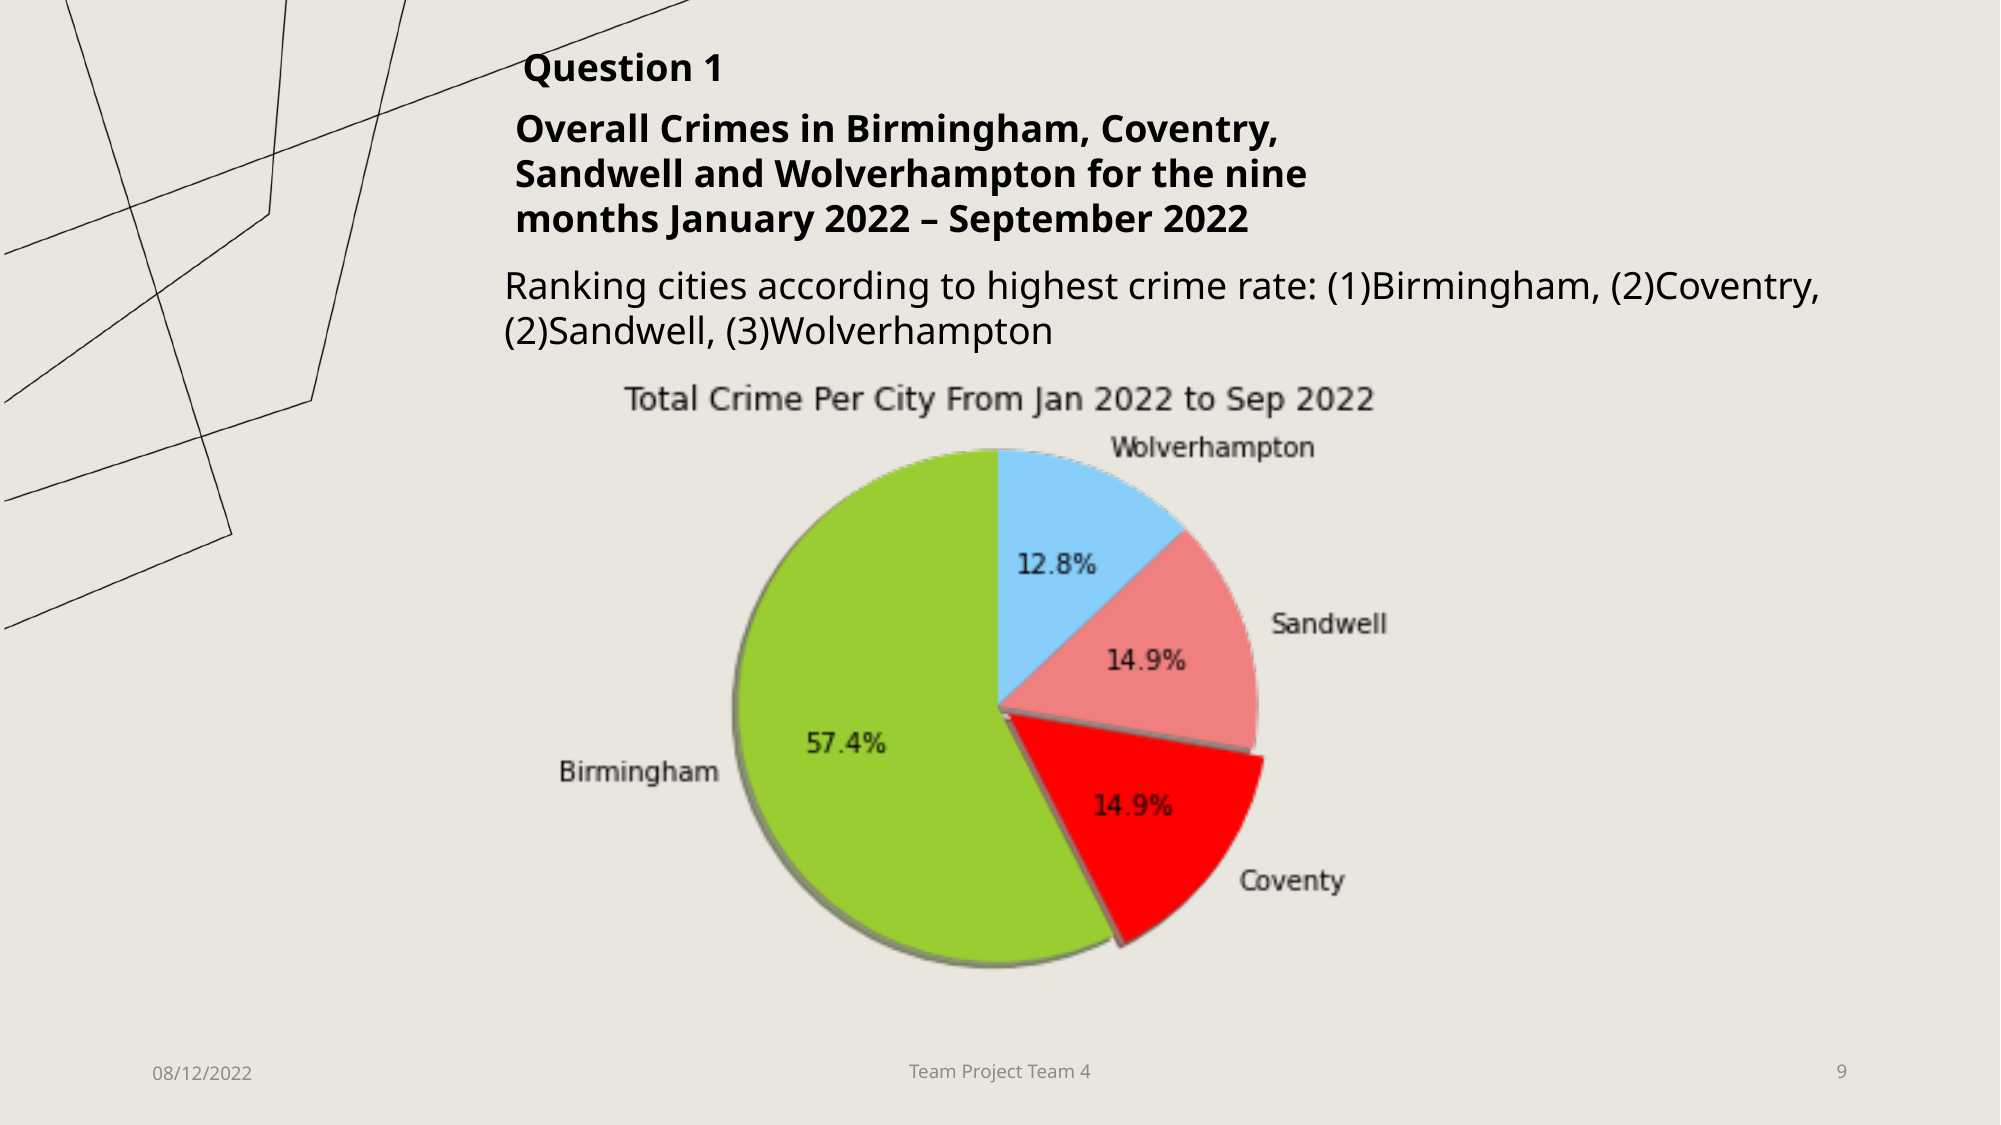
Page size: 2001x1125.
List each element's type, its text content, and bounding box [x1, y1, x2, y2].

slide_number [137, 1042, 588, 1103]
text_box Question 1 [507, 36, 1404, 97]
footer Team Project Team 4 [662, 1042, 1338, 1103]
text_box Overall Crimes in Birmingham, Coventry, Sandwell and Wolverhampton for the nine months January 2022 – September 2022 [499, 97, 1394, 248]
picture [4, 0, 1459, 1008]
text_box Ranking cities according to highest crime rate: (1)Birmingham, (2)Coventry, (2)Sandwell, (3)Wolverhampton [489, 254, 1970, 360]
slide_number 9 [1412, 1042, 1863, 1103]
